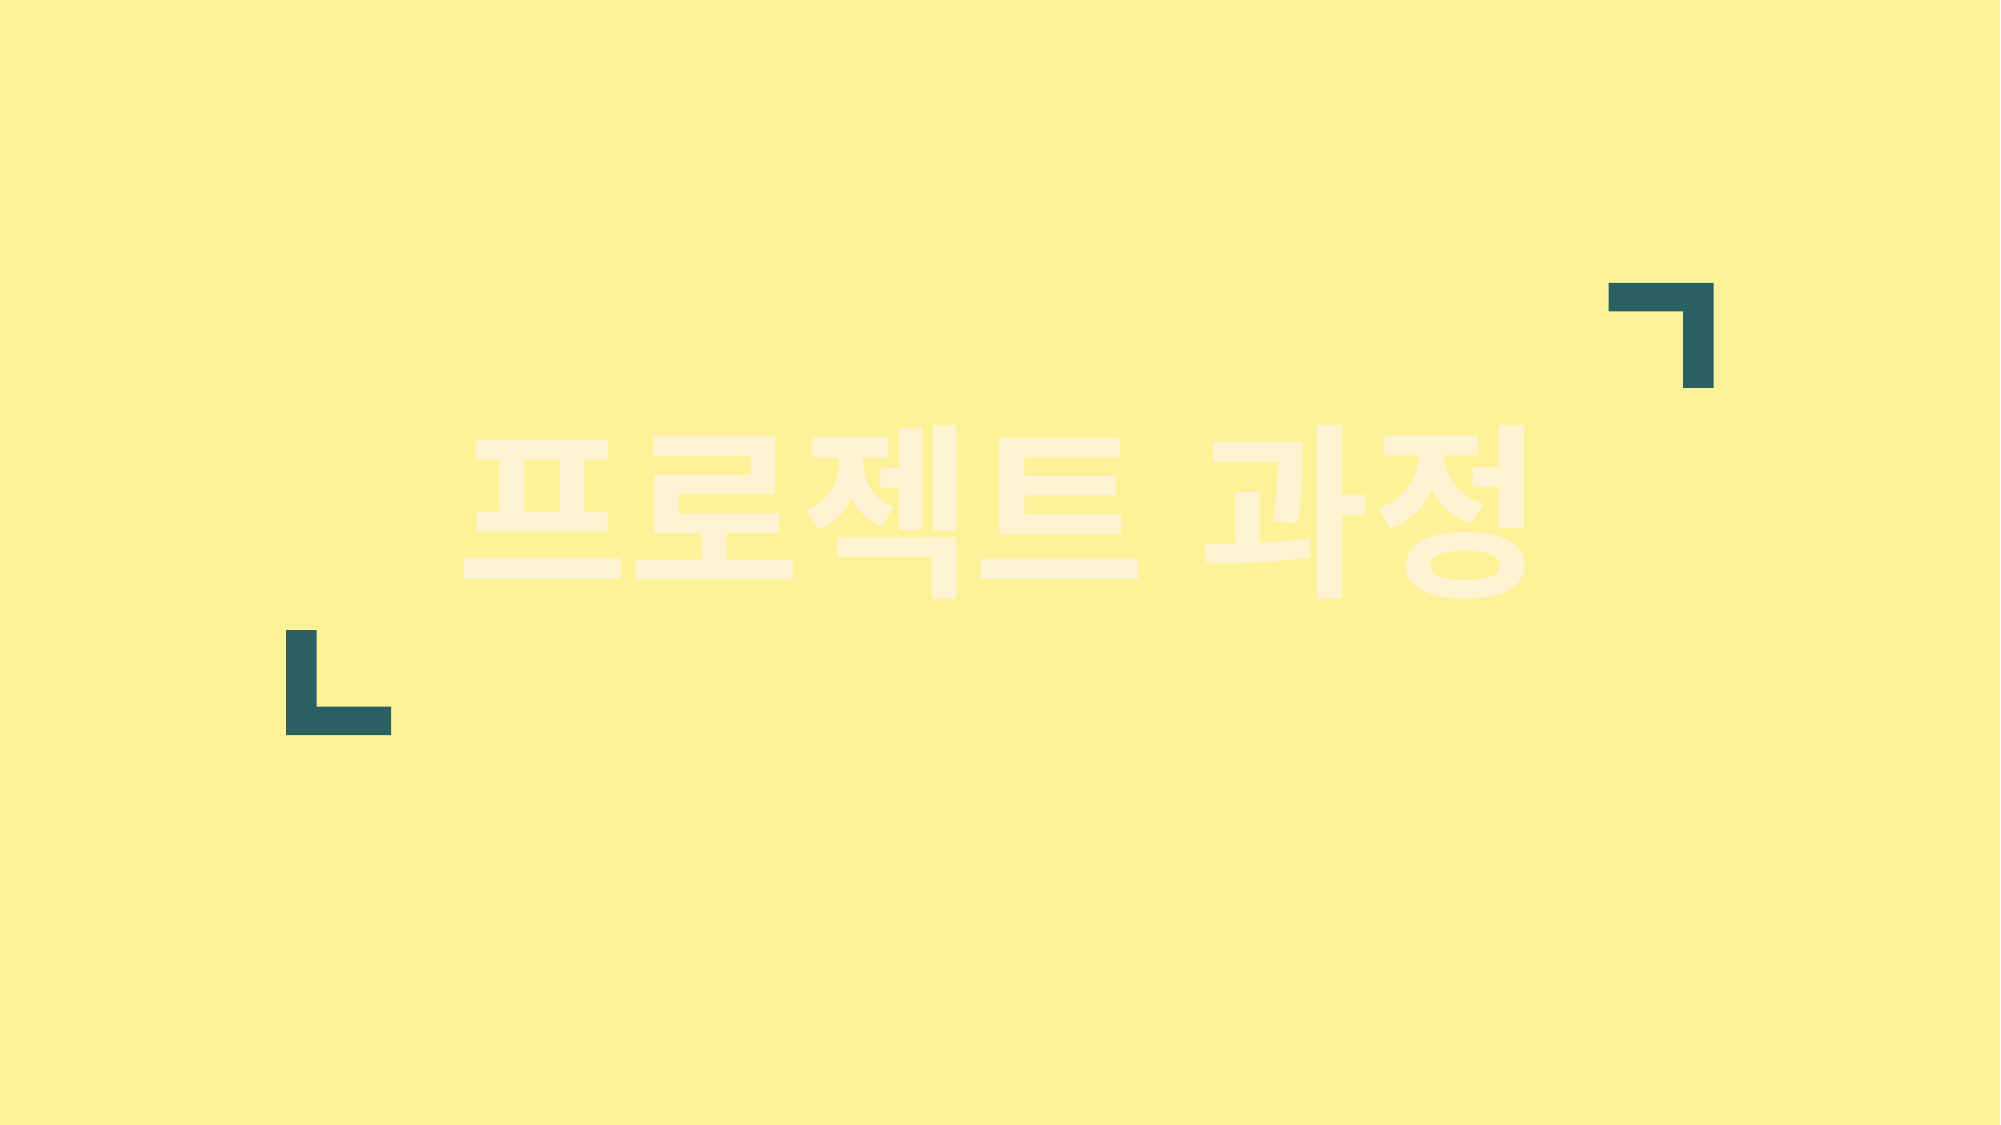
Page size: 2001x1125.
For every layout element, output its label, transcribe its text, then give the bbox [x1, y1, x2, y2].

text_box [285, 629, 392, 736]
text_box 프로젝트 과정 [391, 387, 1609, 628]
text_box [0, 0, 2000, 1125]
text_box [1608, 282, 1715, 389]
